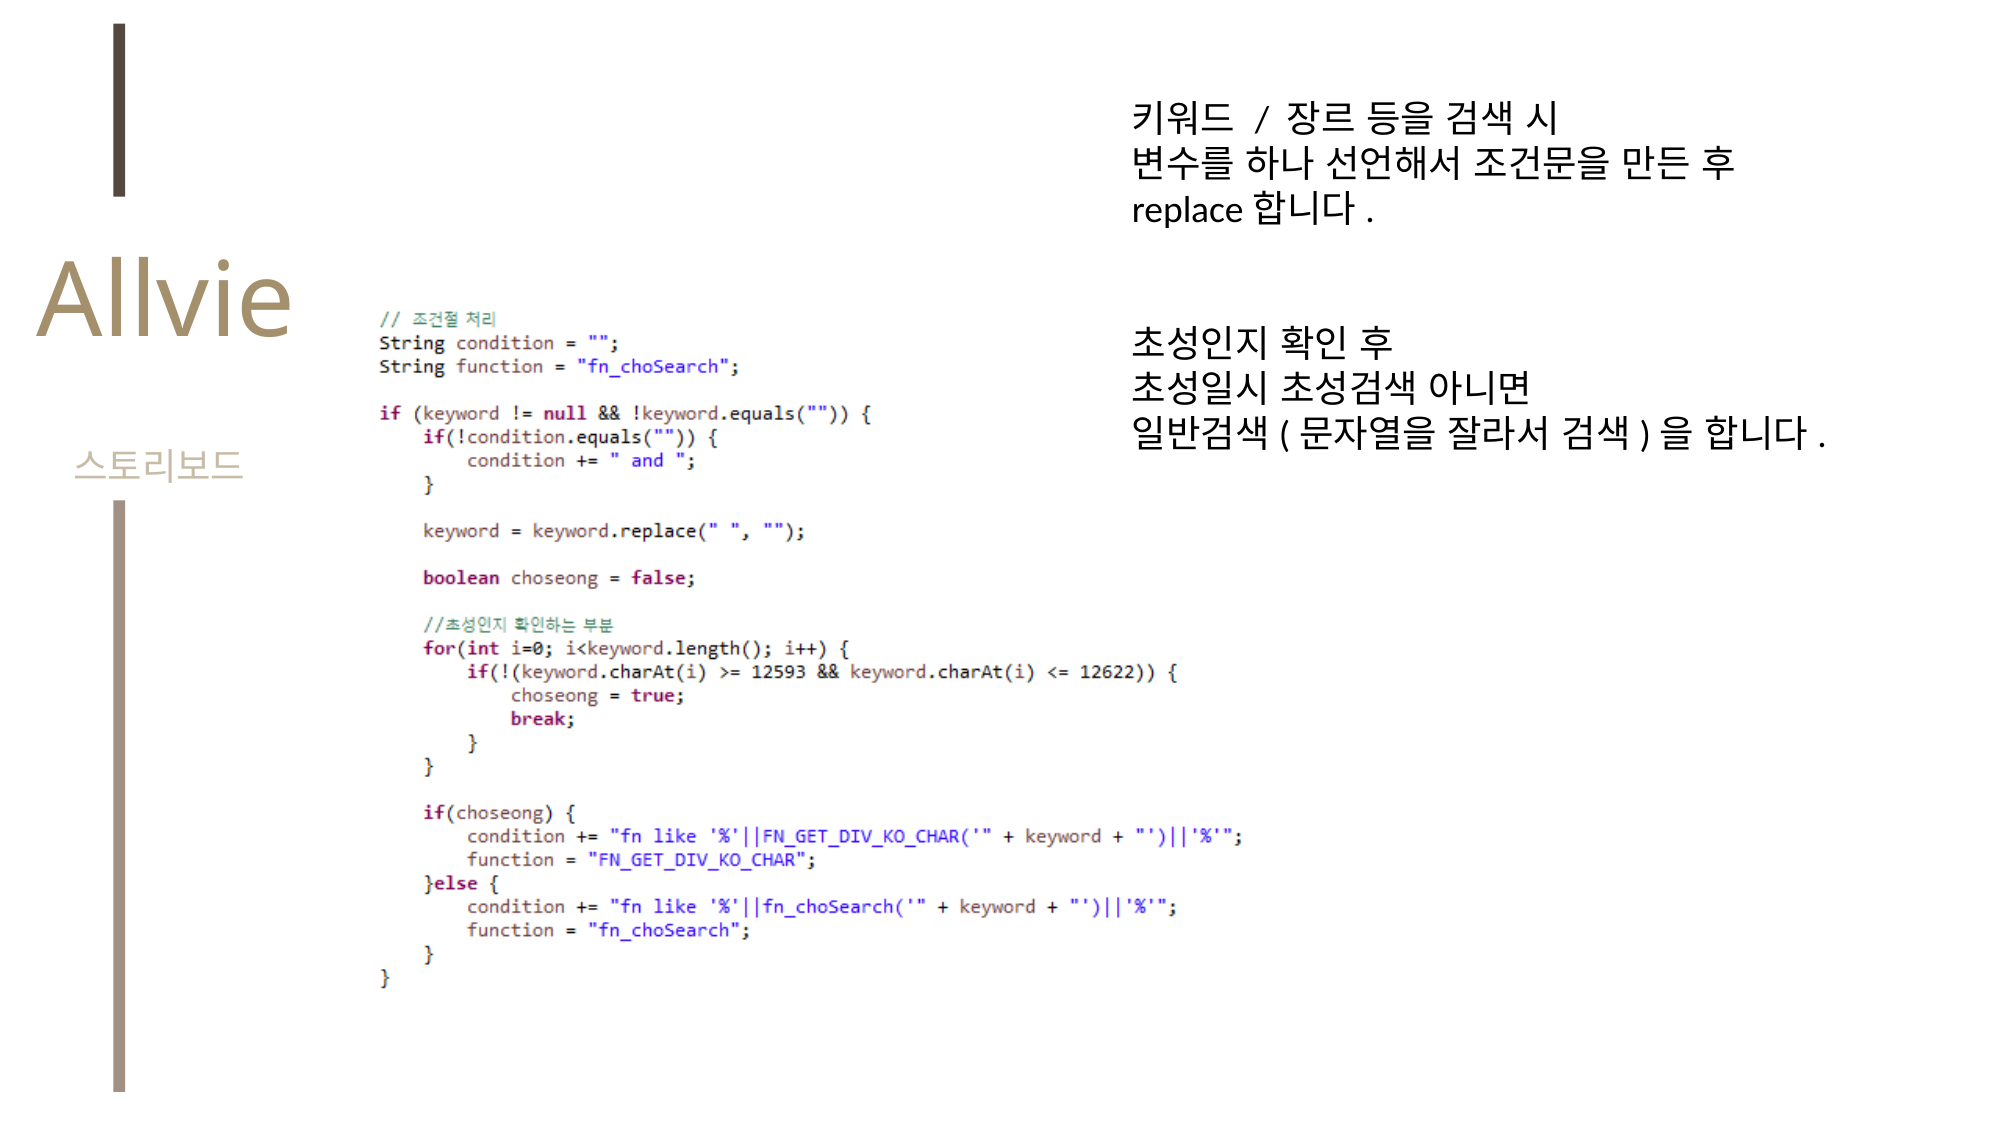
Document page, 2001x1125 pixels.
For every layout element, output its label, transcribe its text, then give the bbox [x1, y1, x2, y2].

text_box Allvie [21, 225, 479, 491]
text_box 키워드 / 장르 등을 검색 시 변수를 하나 선언해서 조건문을 만든 후 replace합니다. 초성인지 확인 후 초성일시 초성검색 아니면 일반검색(문자열을 잘라서 검색)을 합니다. [1117, 87, 1842, 463]
picture [317, 290, 1288, 1004]
text_box 스토리보드 [58, 491, 261, 496]
text_box [112, 499, 126, 1093]
text_box [112, 23, 126, 198]
